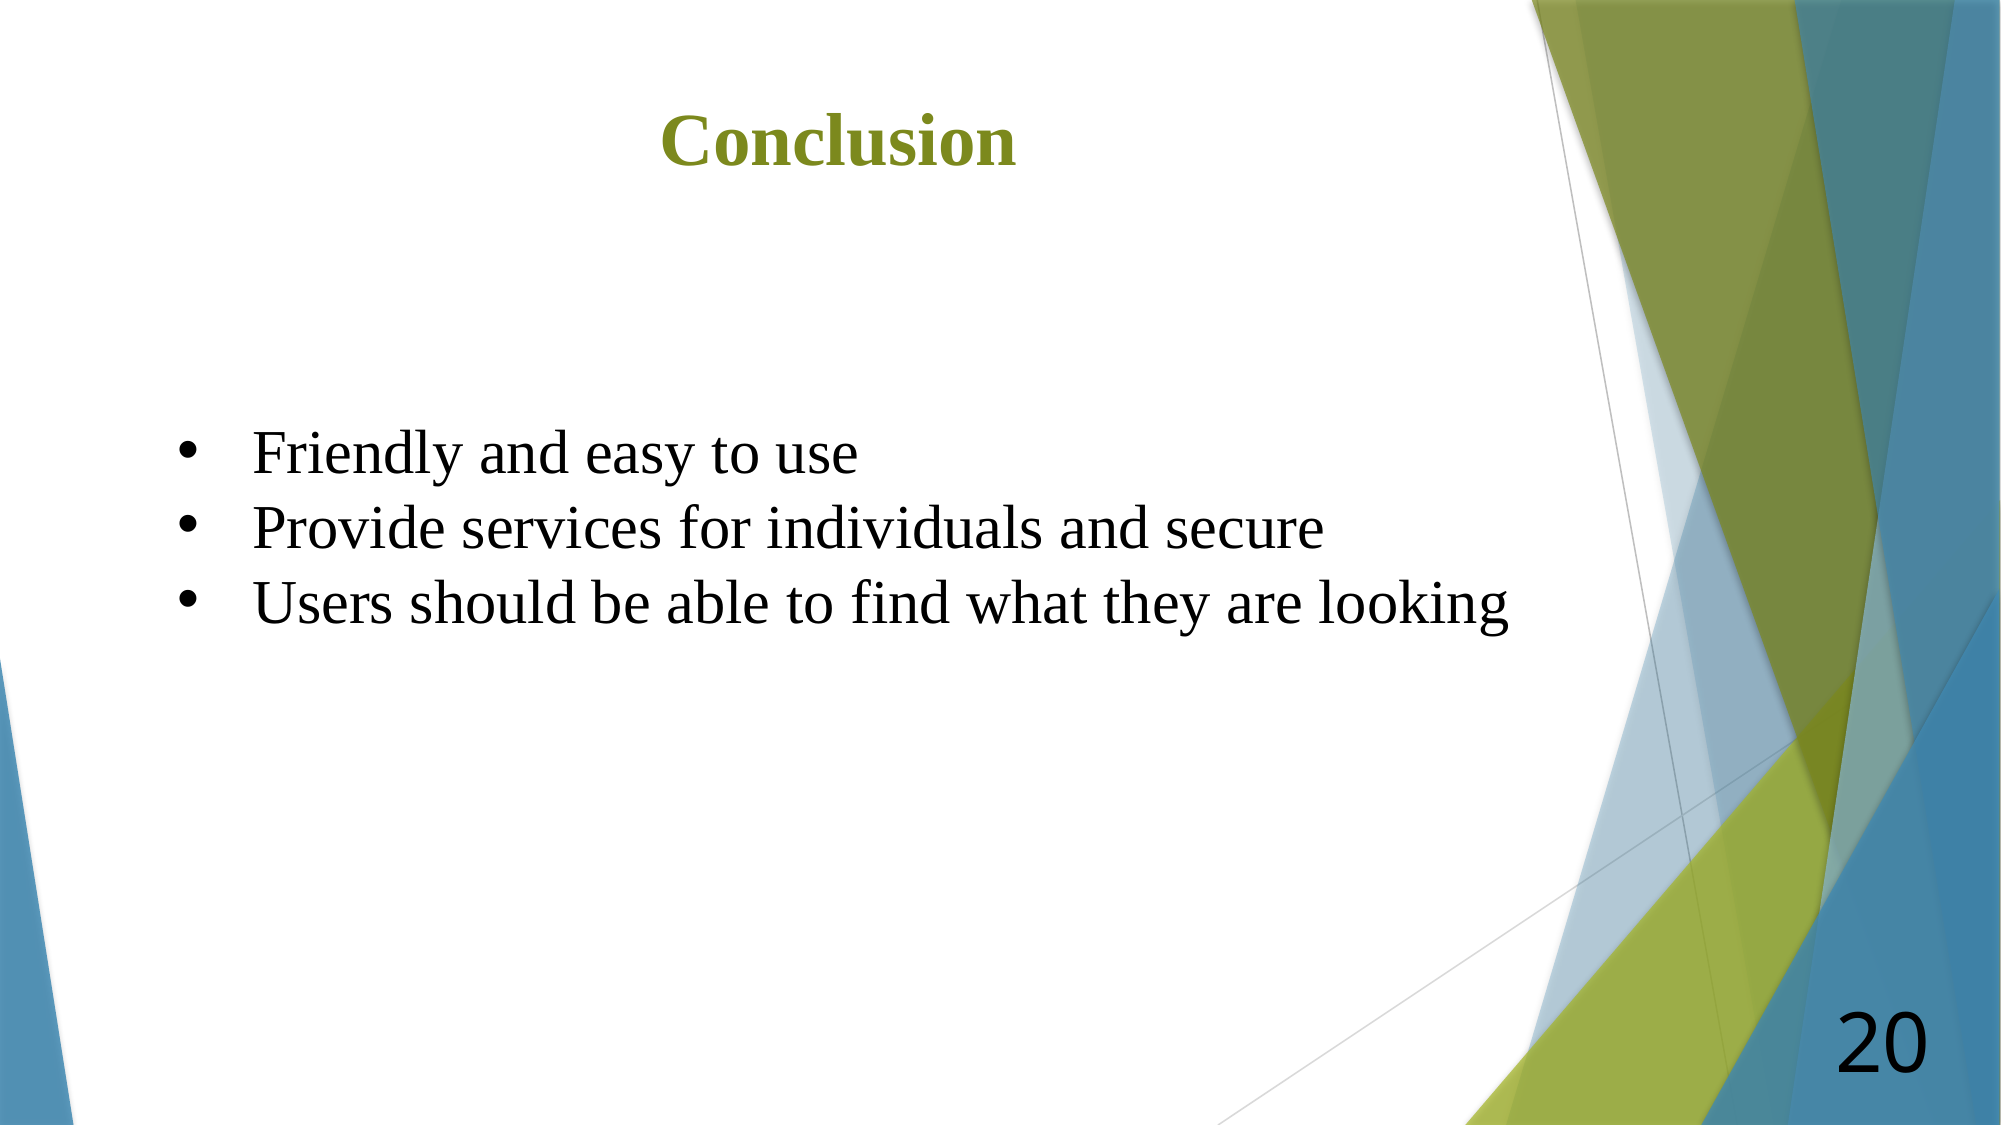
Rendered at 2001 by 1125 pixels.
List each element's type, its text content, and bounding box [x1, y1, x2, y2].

text_box Friendly and easy to use Provide services for individuals and secure Users should be able to find what they are looking [162, 403, 1601, 643]
text_box Conclusion [644, 76, 1061, 188]
slide_number 20 [1782, 1015, 1946, 1076]
